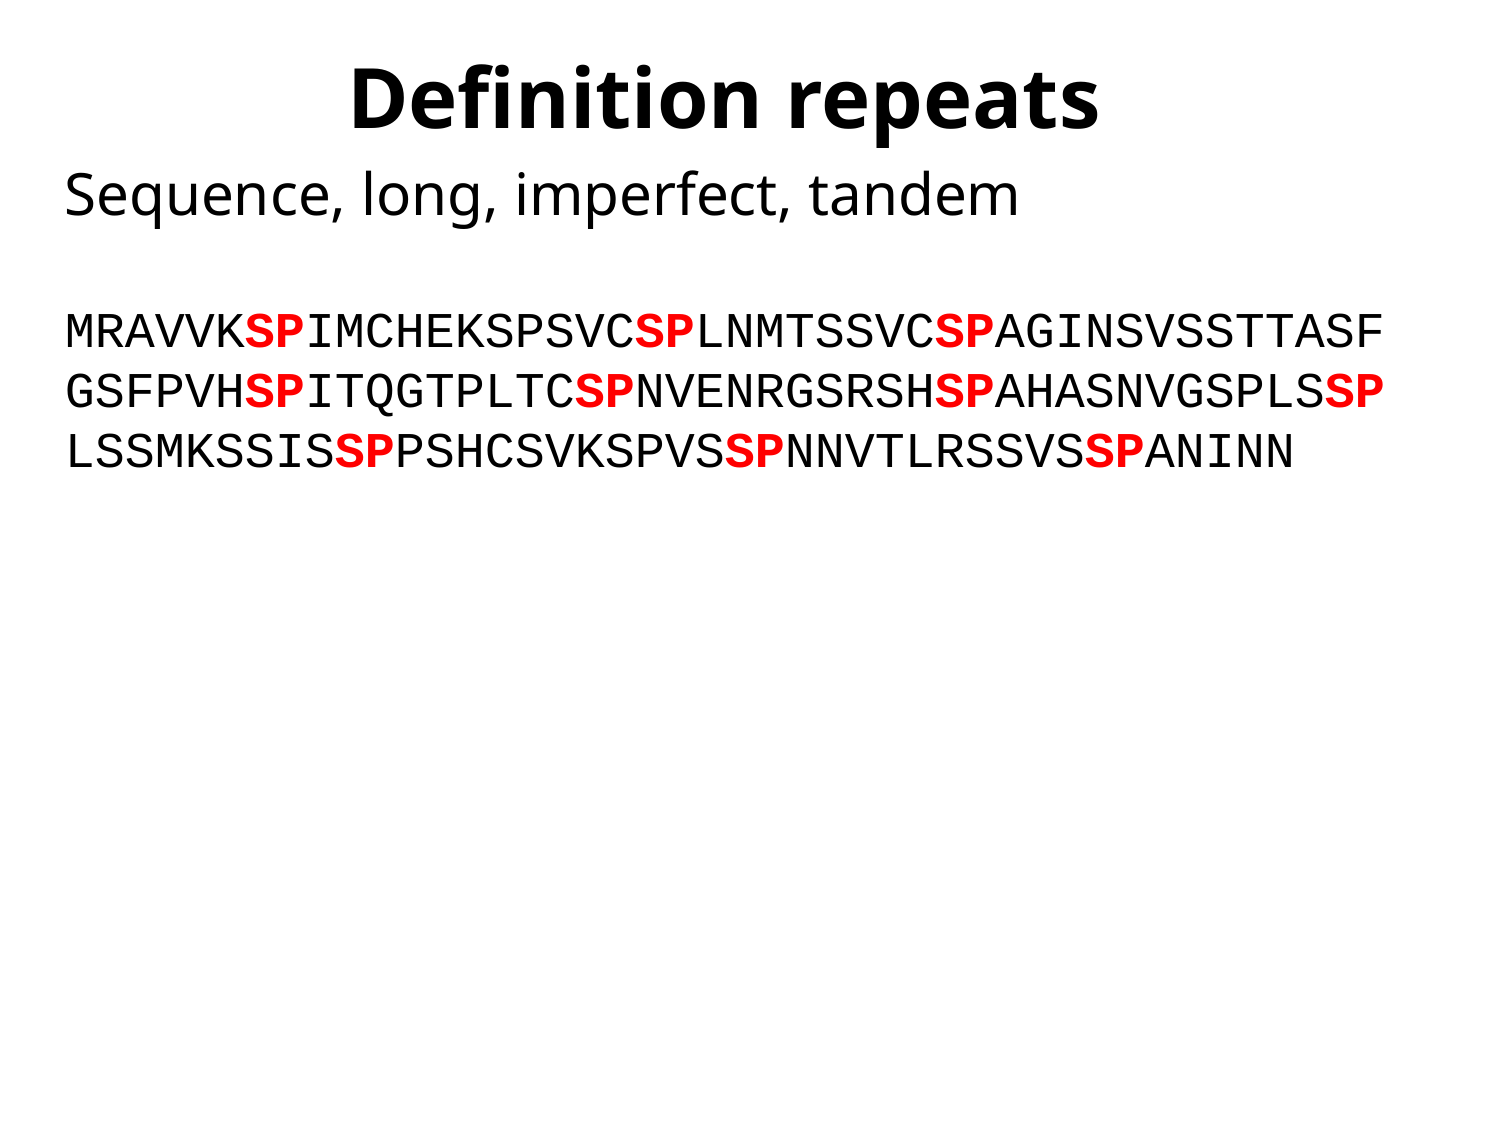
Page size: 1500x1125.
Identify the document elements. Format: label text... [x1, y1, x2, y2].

text_box Definition repeats [332, 37, 1116, 149]
text_box Sequence, long, imperfect, tandem MRAVVKSPIMCHEKSPSVCSPLNMTSSVCSPAGINSVSSTTASFGSFPVHSPITQGTPLTCSPNVENRGSRSHSPAHASNVGSPLSSPLSSMKSSISSPPSHCSVKSPVSSPNNVTLRSSVSSPANINN [49, 149, 1413, 555]
